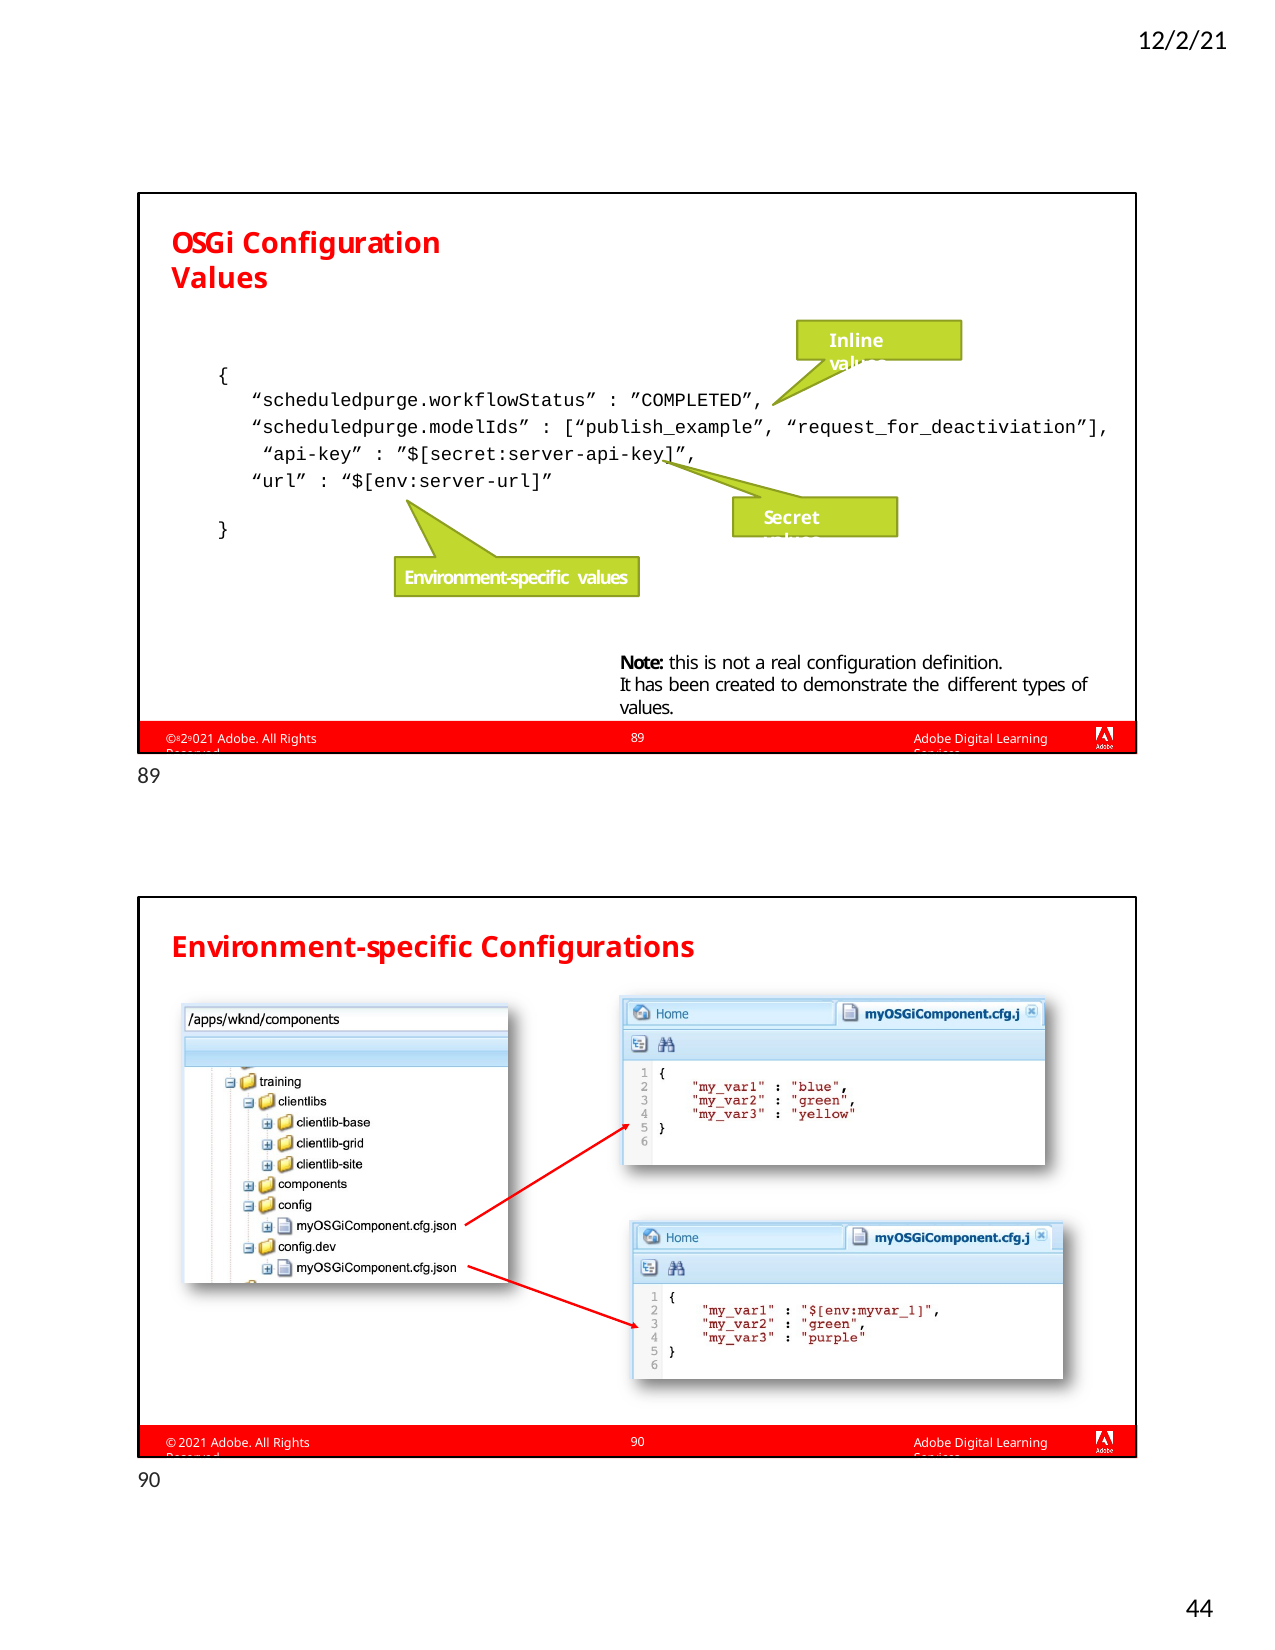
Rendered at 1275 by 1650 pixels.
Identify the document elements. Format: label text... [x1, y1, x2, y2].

text_box [138, 896, 1137, 1424]
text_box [393, 498, 641, 598]
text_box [771, 319, 963, 407]
text_box [138, 192, 1137, 720]
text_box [164, 979, 1096, 1412]
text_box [661, 459, 899, 538]
text_box 90 [135, 1466, 163, 1492]
slide_number 44 [1179, 1589, 1234, 1650]
text_box 12/2/21 [1135, 20, 1230, 55]
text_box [137, 720, 1138, 755]
text_box 89 [135, 761, 163, 788]
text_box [137, 1424, 1138, 1459]
